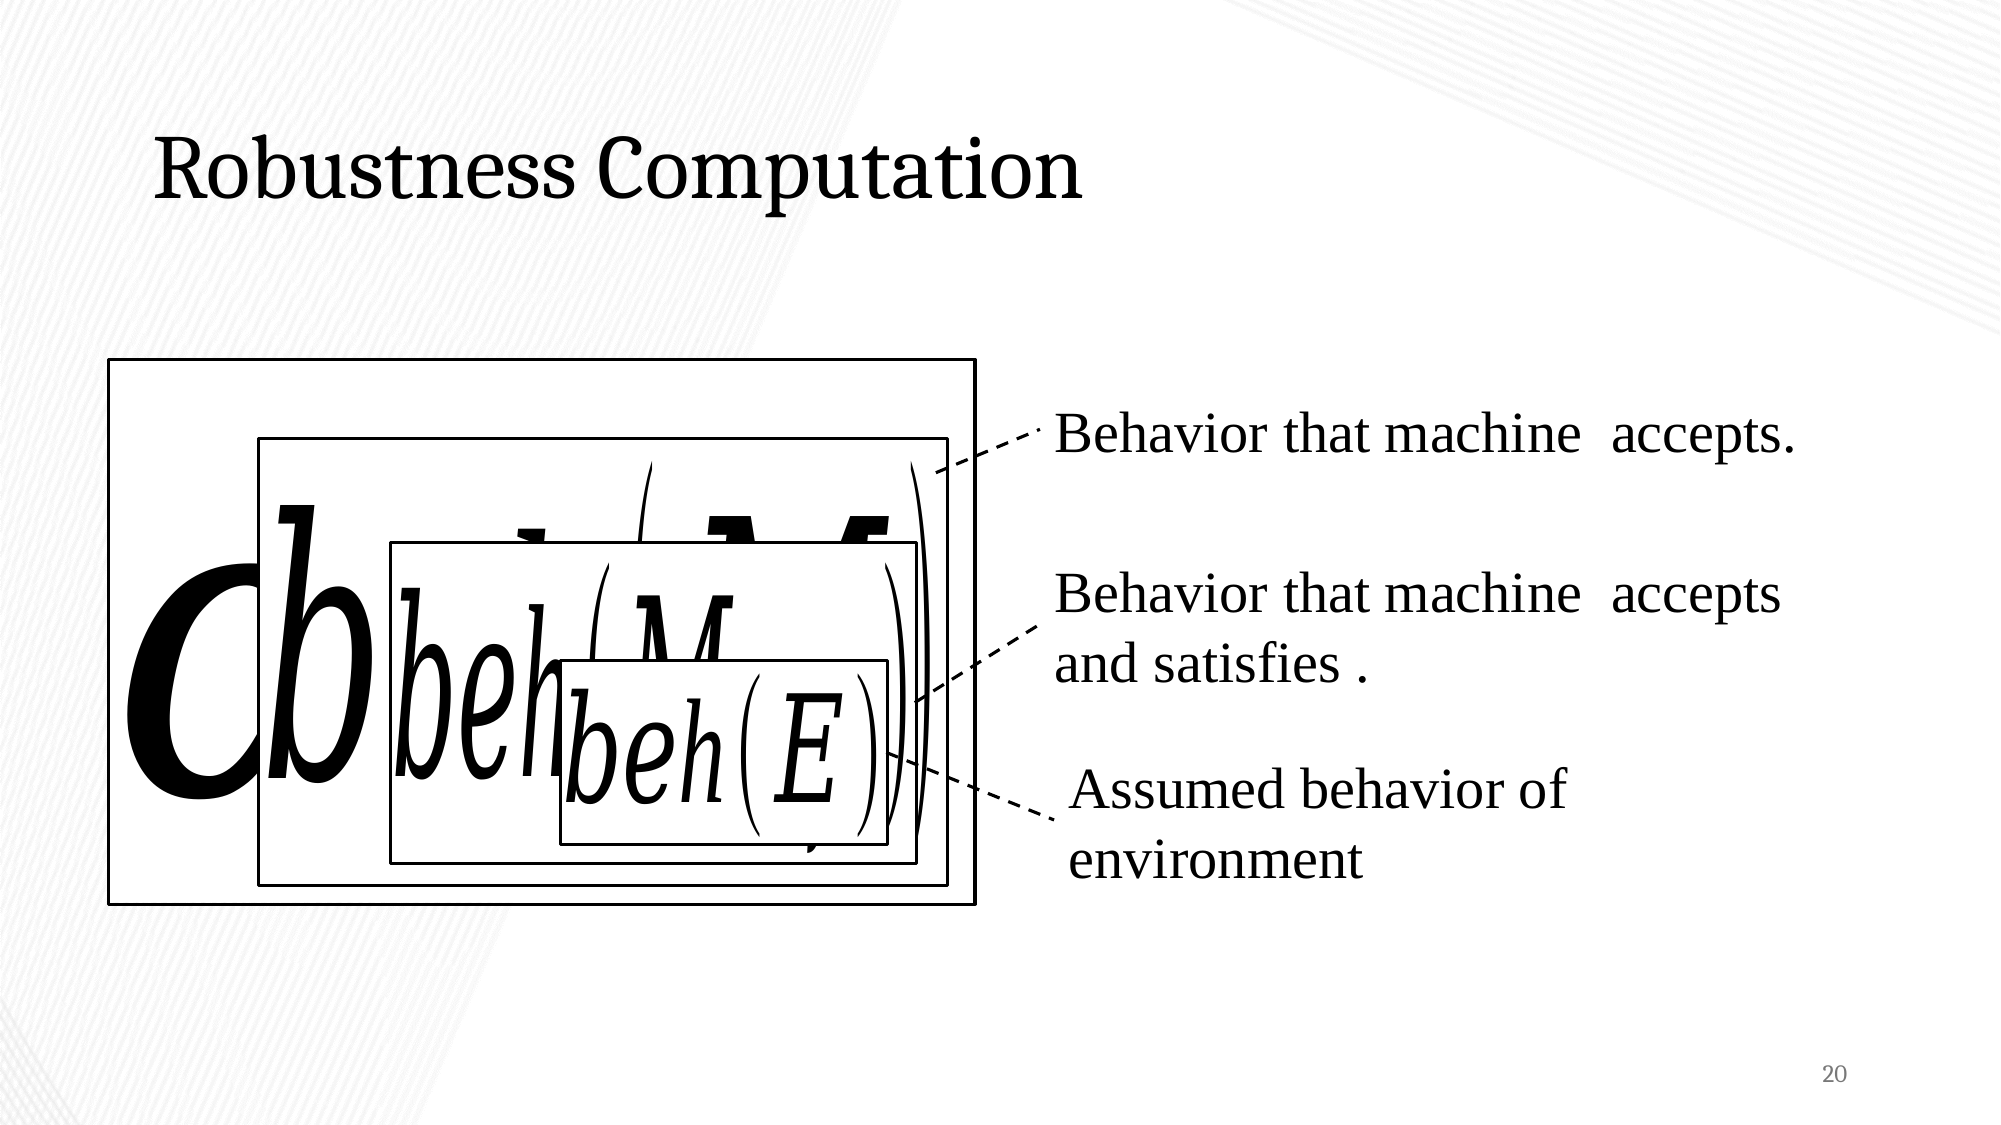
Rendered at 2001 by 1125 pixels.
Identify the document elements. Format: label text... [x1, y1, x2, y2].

picture [0, 0, 2001, 1125]
title Robustness Computation [137, 59, 1863, 278]
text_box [885, 751, 1055, 822]
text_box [914, 624, 1041, 704]
slide_number 20 [1412, 1042, 1863, 1103]
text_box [935, 429, 1041, 474]
